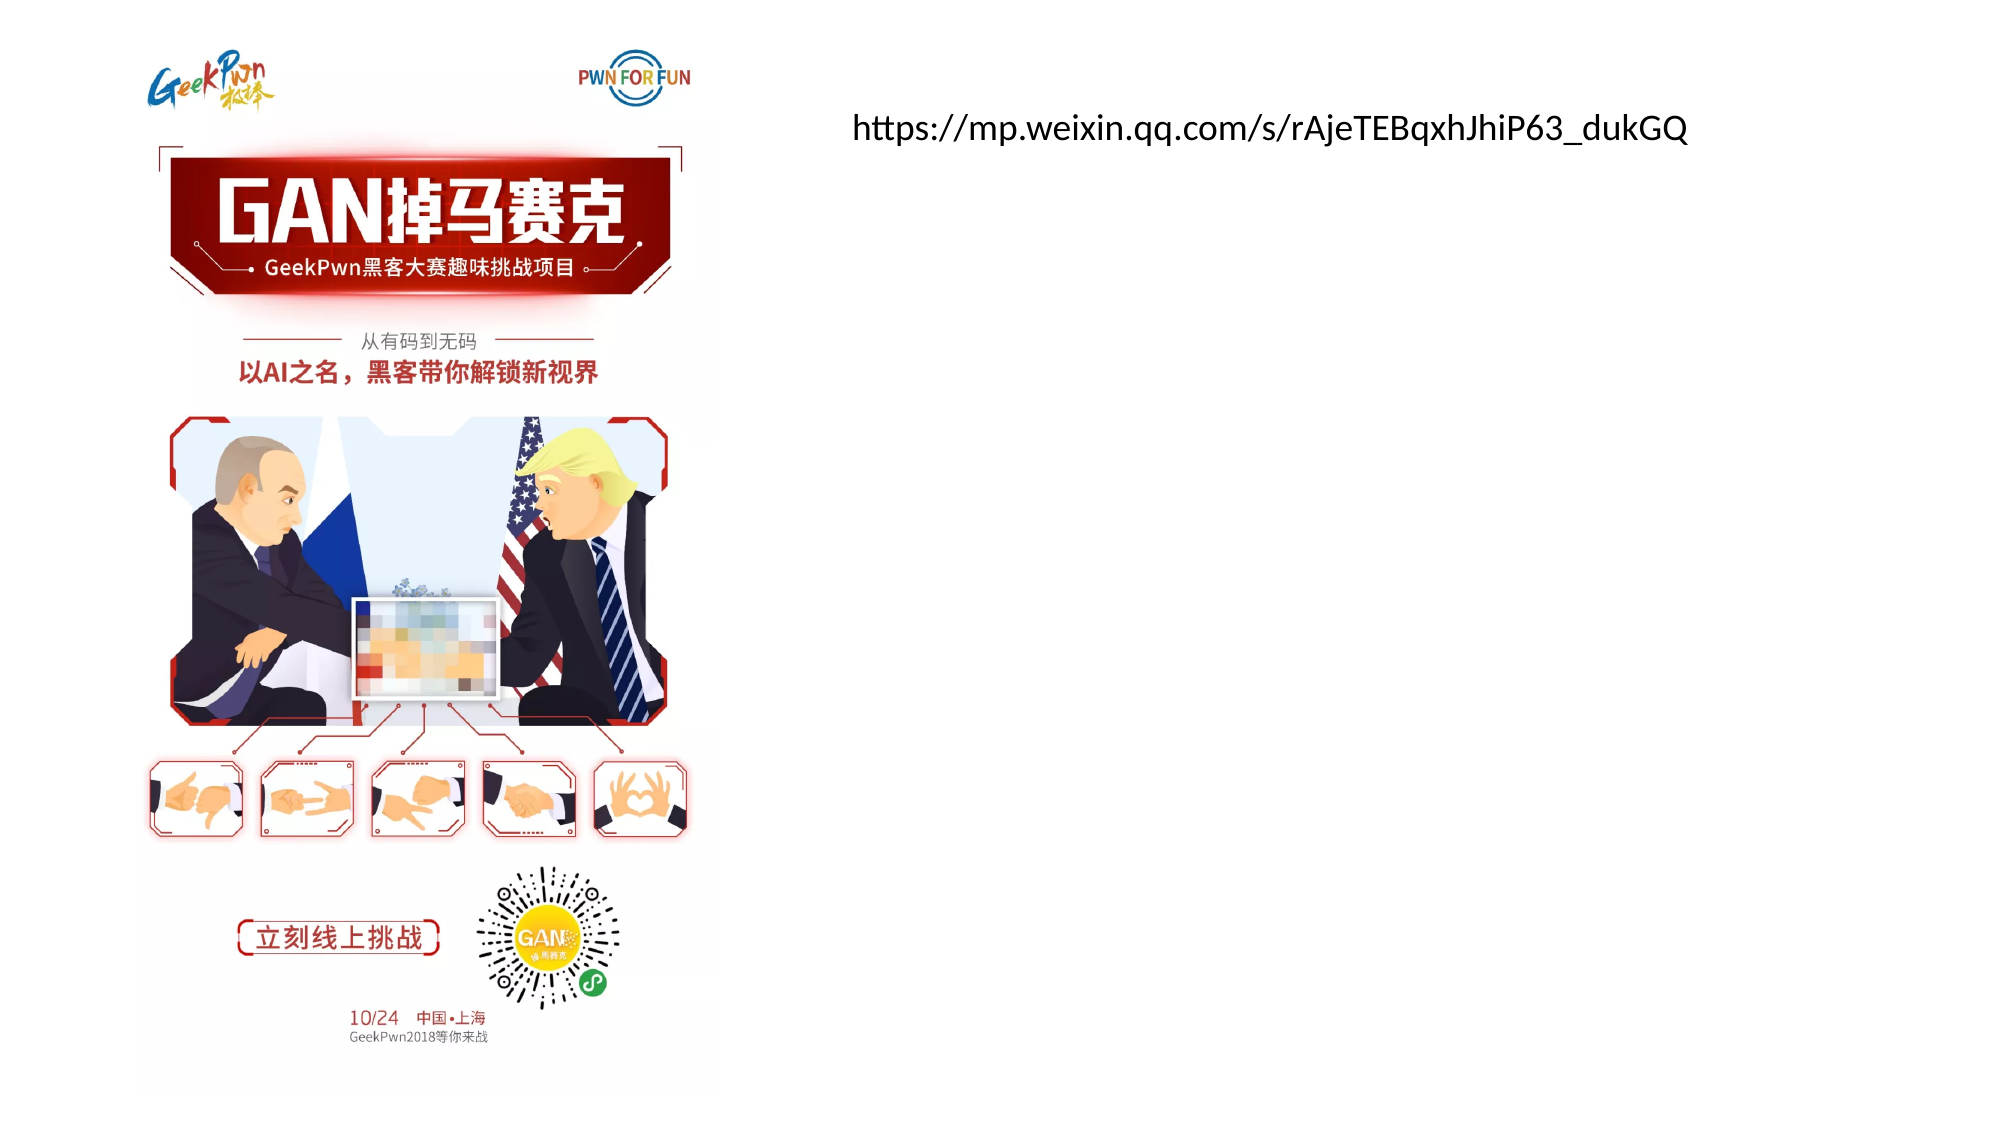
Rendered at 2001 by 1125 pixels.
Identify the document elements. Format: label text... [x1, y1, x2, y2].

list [118, 23, 719, 1092]
text_box https://mp.weixin.qq.com/s/rAjeTEBqxhJhiP63_dukGQ [837, 95, 1704, 156]
